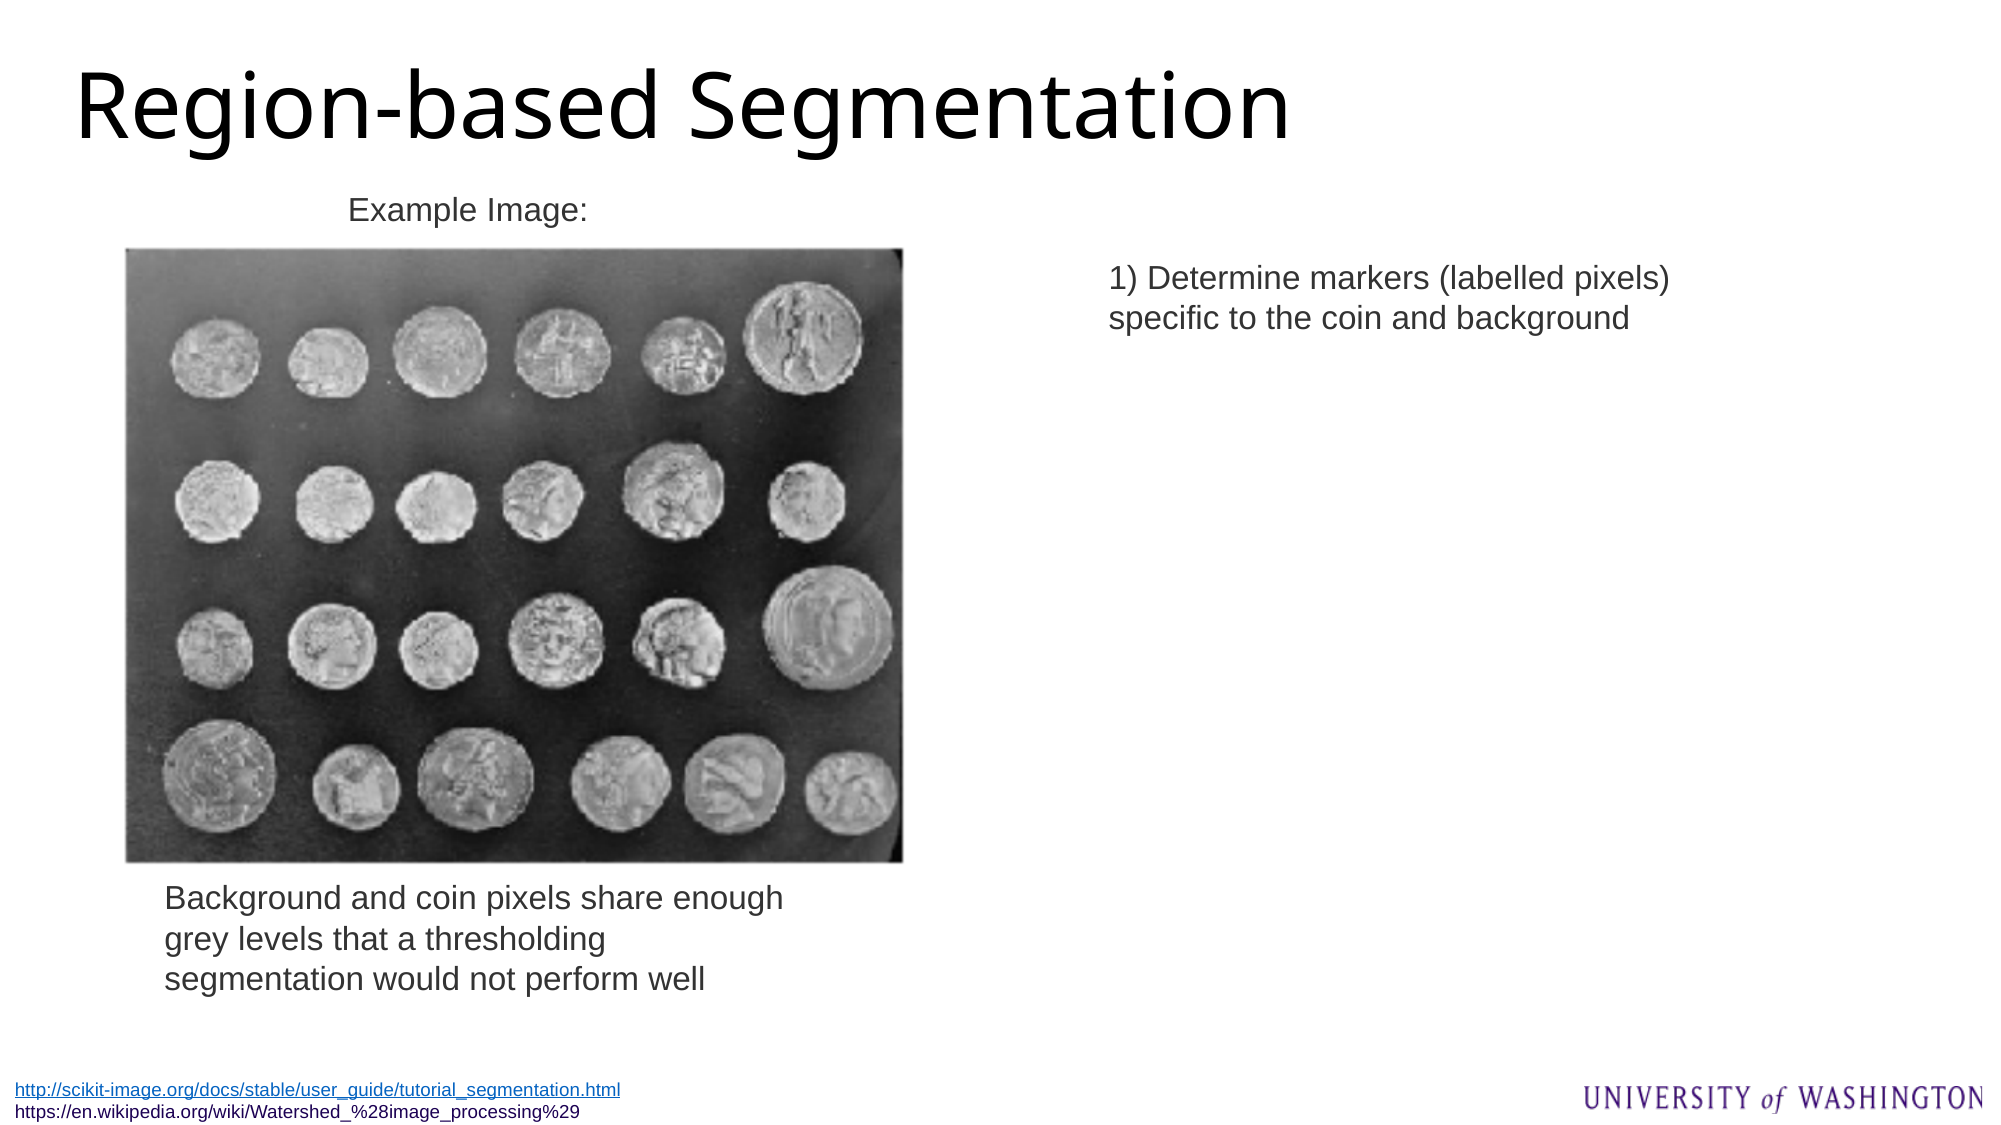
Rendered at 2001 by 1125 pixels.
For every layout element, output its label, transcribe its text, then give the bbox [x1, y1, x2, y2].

picture [122, 245, 907, 868]
text_box Background and coin pixels share enough grey levels that a thresholding segmentation would not perform well [149, 869, 806, 1004]
title Region-based Segmentation [58, 0, 1784, 218]
text_box Example Image: [333, 218, 642, 236]
text_box http://scikit-image.org/docs/stable/user_guide/tutorial_segmentation.html https://en.wikipedia.org/wiki/Watershed_%28image_processing%29 [0, 1069, 642, 1125]
picture [1584, 1086, 1983, 1114]
text_box 1) Determine markers (labelled pixels) specific to the coin and background [1093, 248, 1750, 344]
